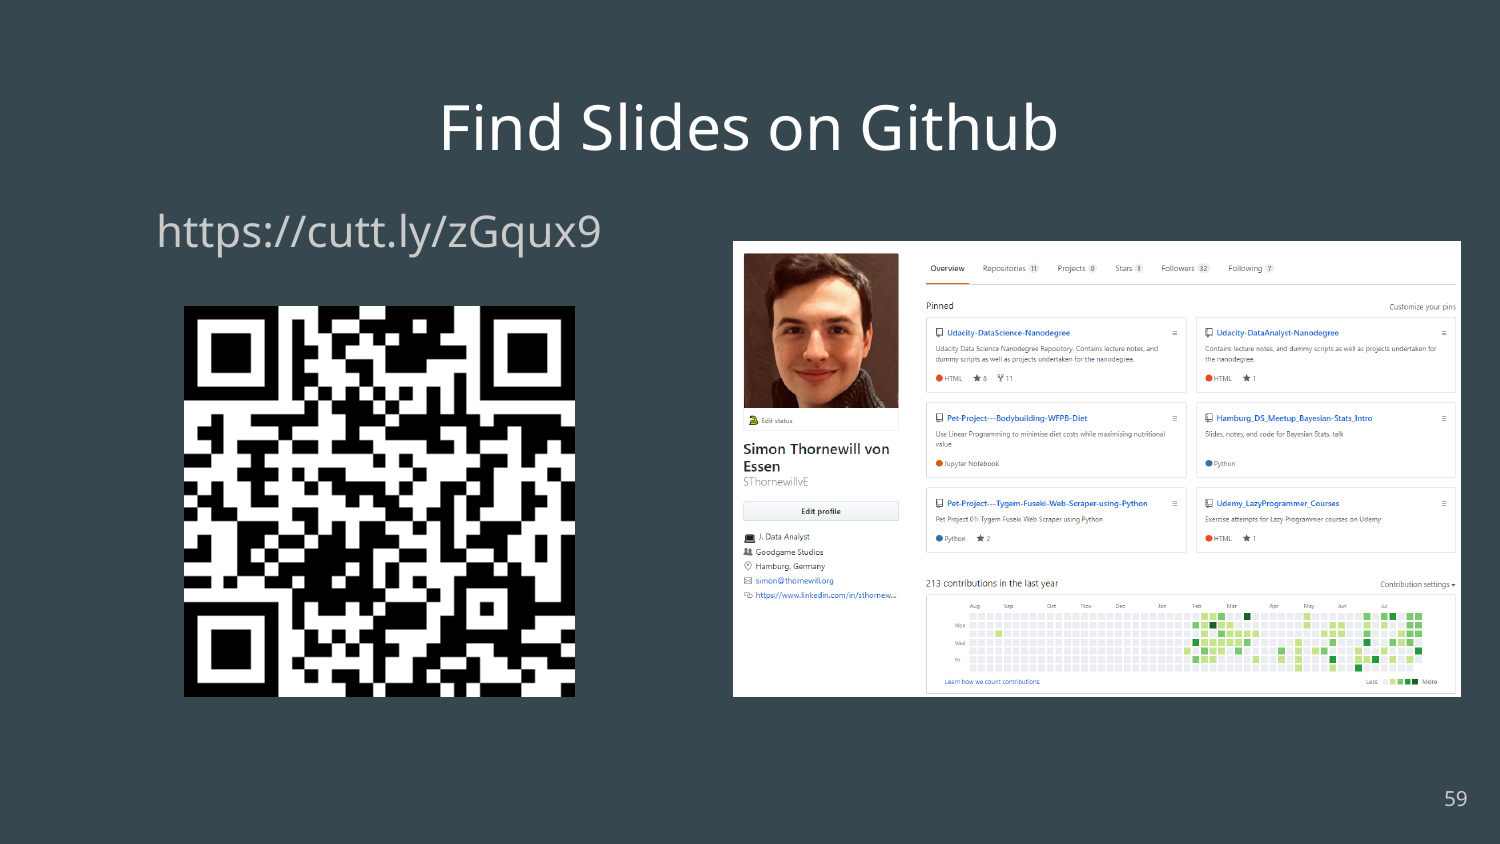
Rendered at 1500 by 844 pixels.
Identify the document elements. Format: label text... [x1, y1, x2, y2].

picture [183, 306, 575, 697]
title Find Slides on Github [51, 72, 1449, 167]
picture [733, 241, 1462, 697]
slide_number ‹#› [1392, 767, 1483, 833]
list https://cutt.ly/zGqux9 [51, 189, 708, 750]
